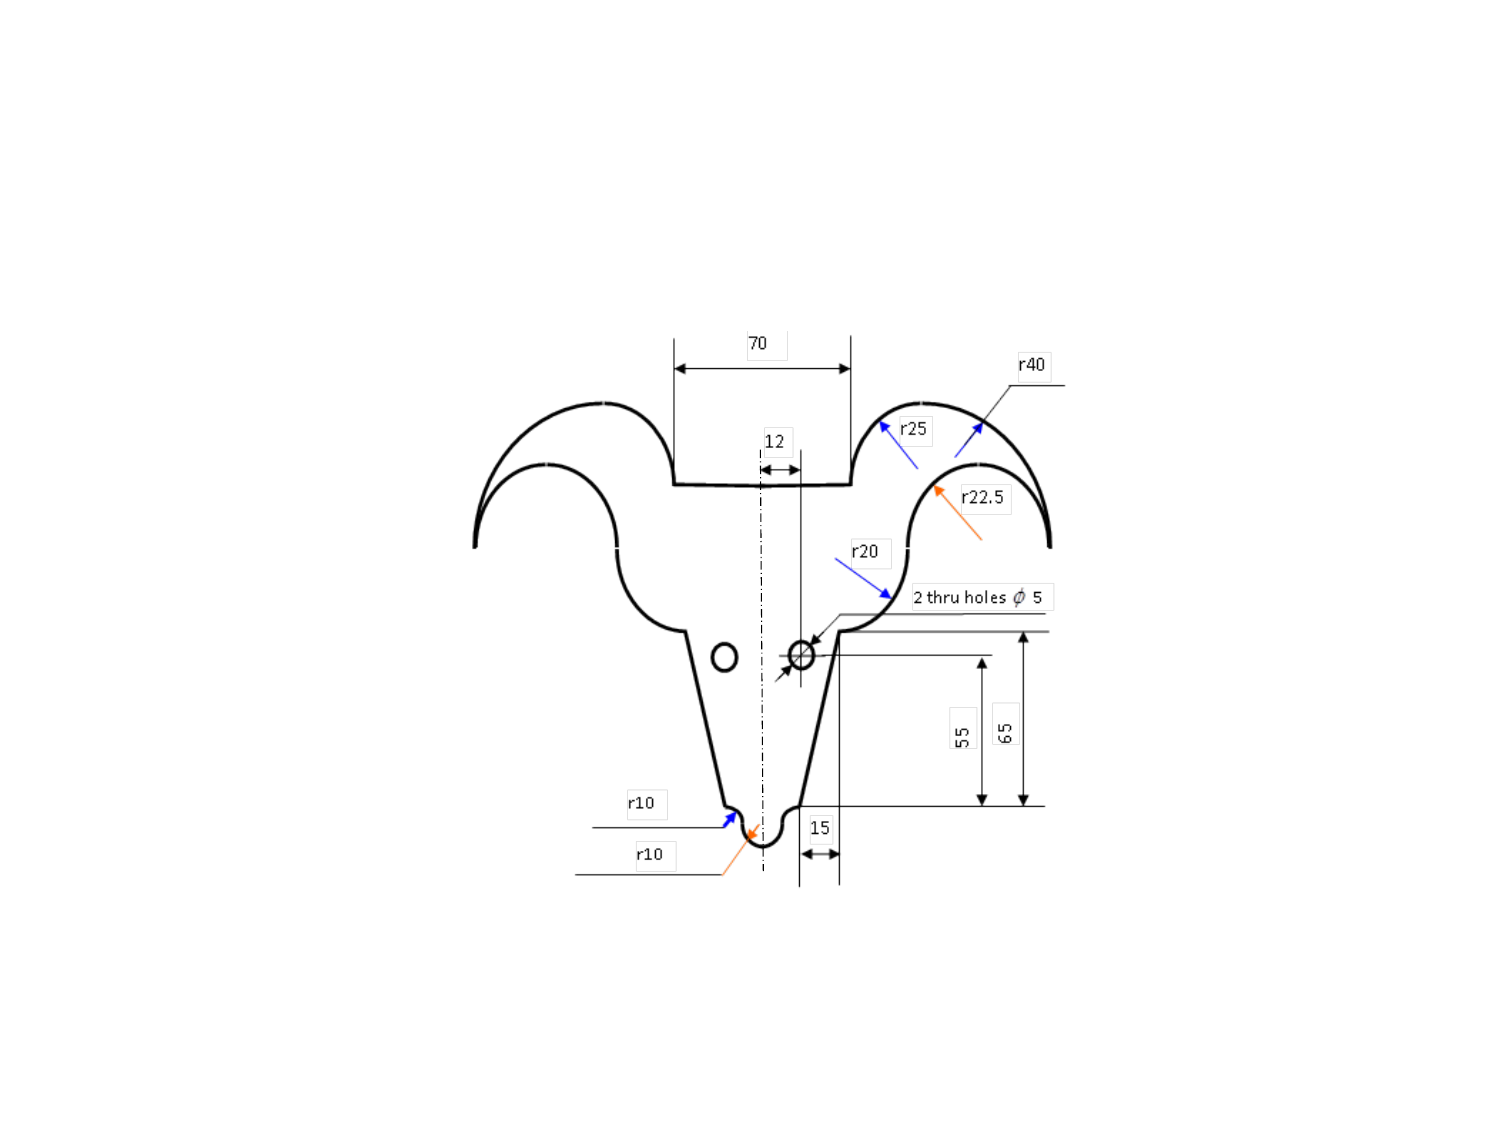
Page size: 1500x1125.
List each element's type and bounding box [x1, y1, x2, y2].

text_box [471, 331, 1067, 890]
